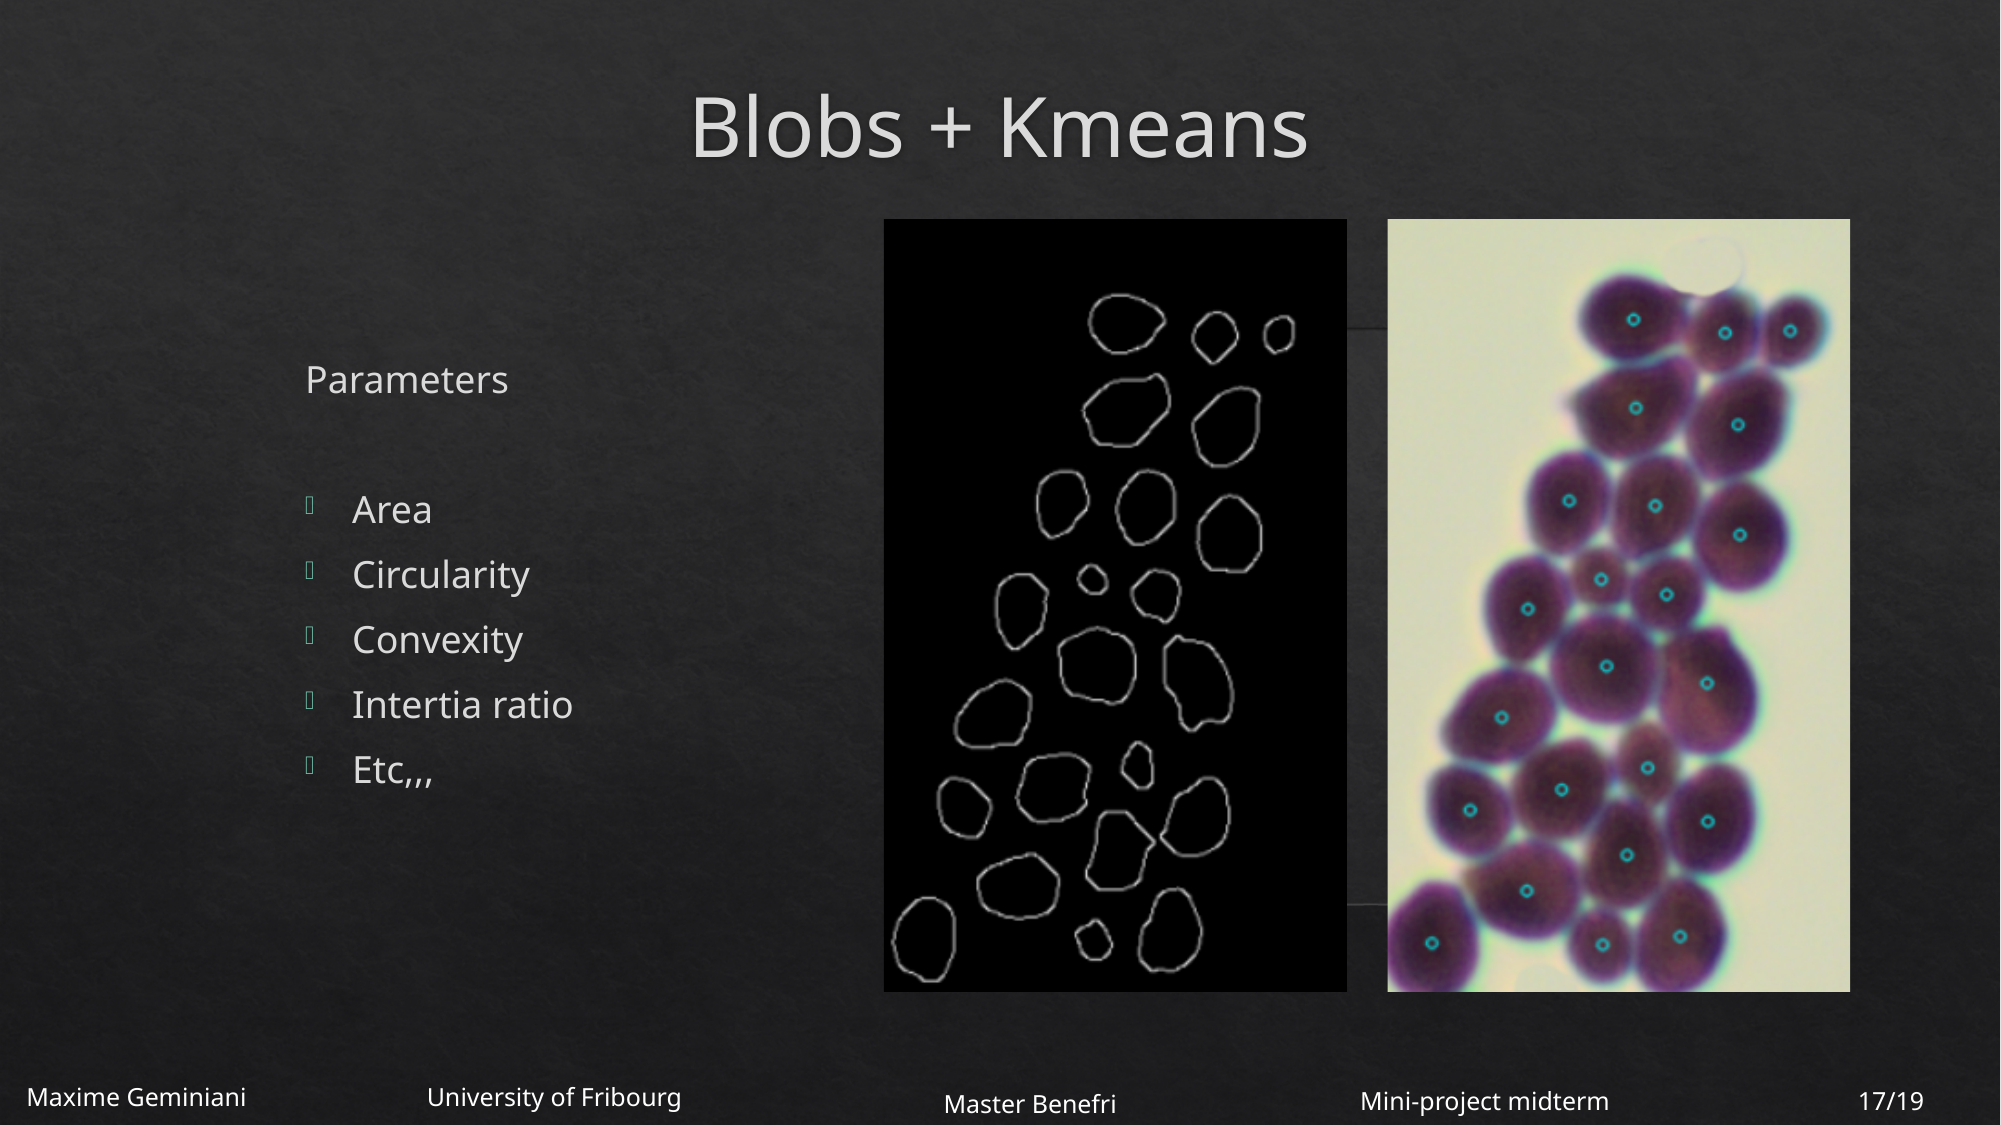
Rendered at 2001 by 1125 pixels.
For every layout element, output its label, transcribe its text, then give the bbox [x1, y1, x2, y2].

text_box Maxime Geminiani [11, 1074, 353, 1119]
text_box Mini-project midterm [1345, 1078, 1687, 1124]
text_box University of Fribourg [412, 1074, 791, 1119]
text_box Parameters Area Circularity Convexity Intertia ratio Etc,,, [290, 272, 707, 939]
picture [883, 219, 1851, 993]
text_box Master Benefri [928, 1080, 1135, 1125]
title Blobs + Kmeans [150, 44, 1850, 204]
text_box 17/19 [1843, 1078, 1940, 1124]
